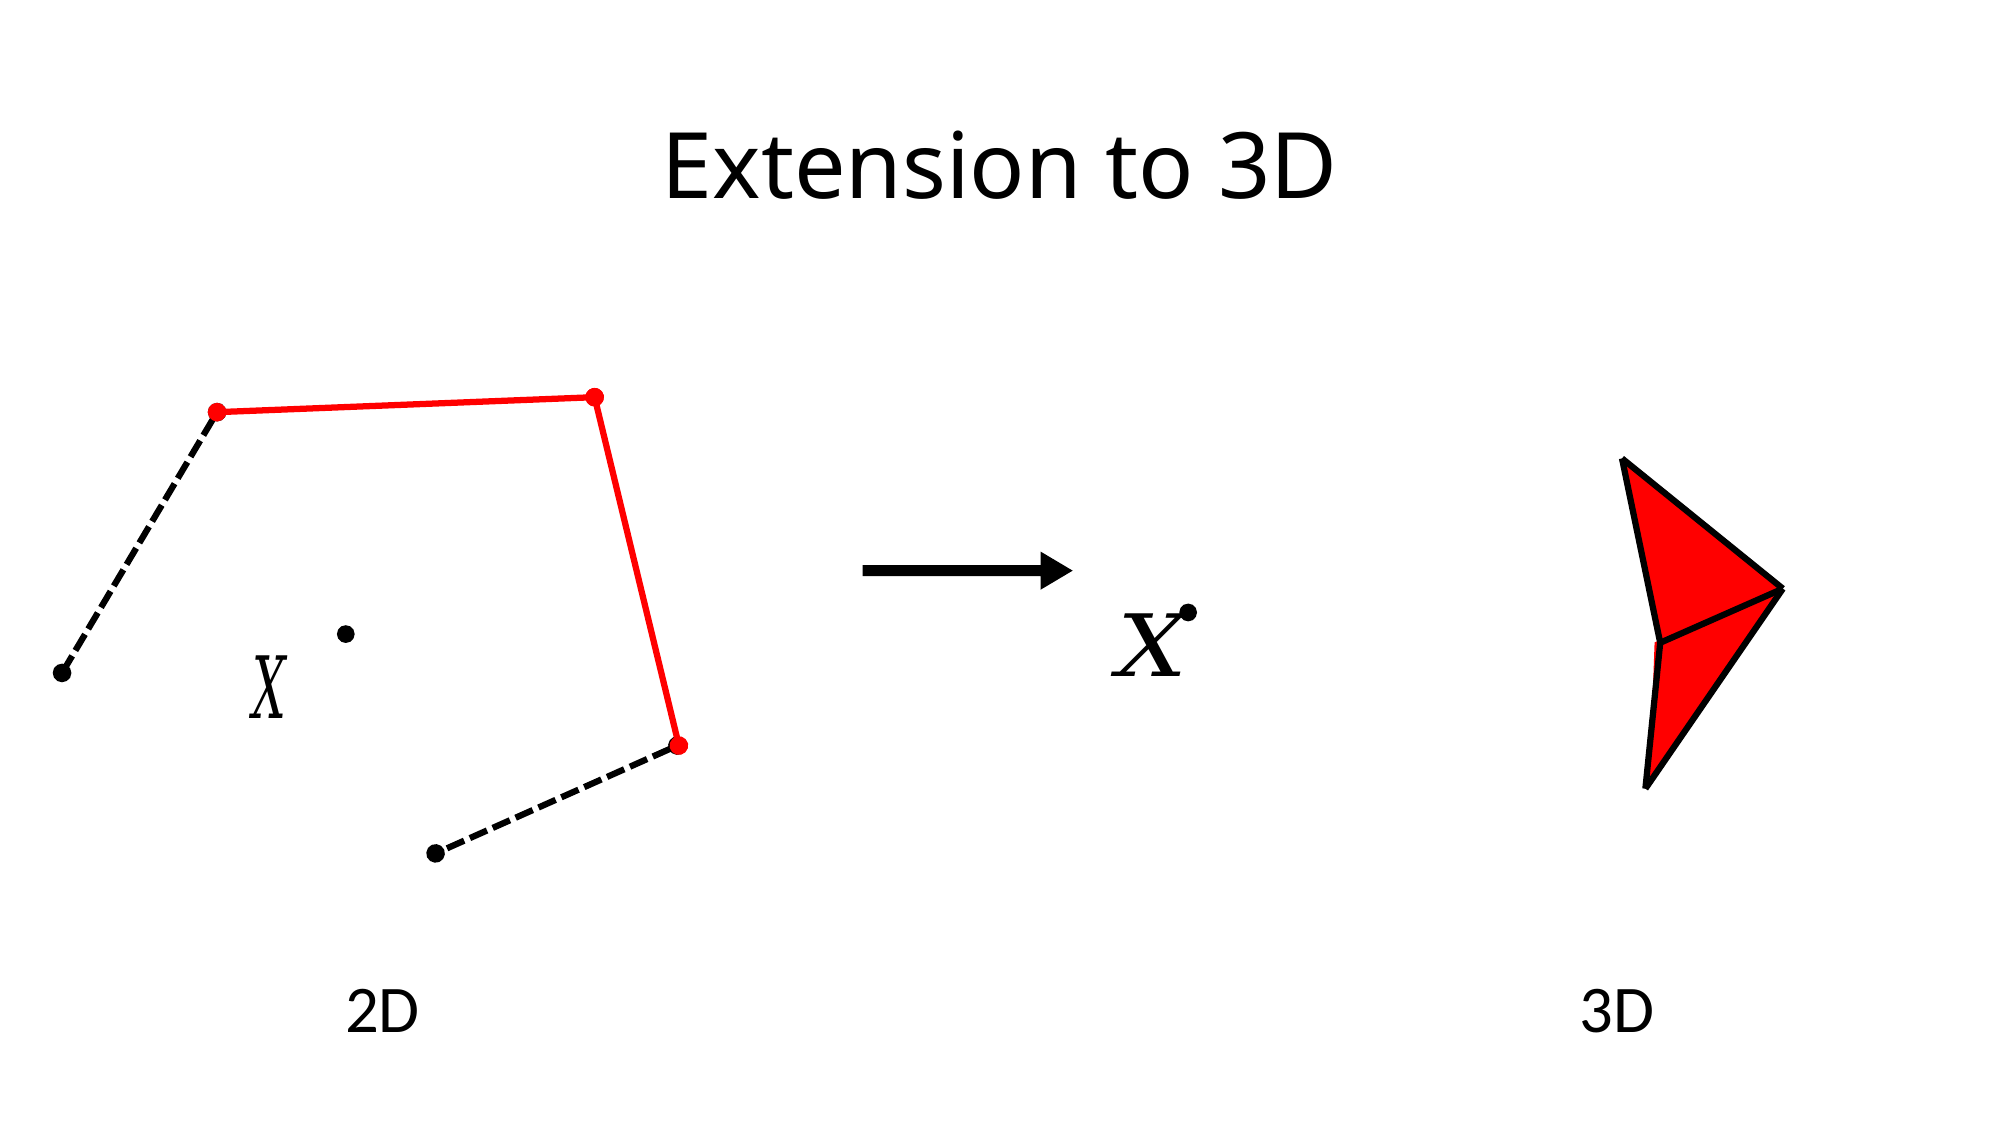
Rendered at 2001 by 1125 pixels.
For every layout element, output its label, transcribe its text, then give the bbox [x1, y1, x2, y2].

text_box [336, 625, 355, 643]
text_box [1645, 642, 1661, 789]
text_box 3D [1565, 957, 1670, 1053]
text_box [435, 745, 678, 854]
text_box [594, 397, 679, 746]
text_box [1179, 603, 1198, 622]
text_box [1645, 588, 1783, 789]
text_box 2D [330, 957, 435, 1053]
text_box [62, 412, 218, 673]
text_box [862, 551, 1073, 590]
title Extension to 3D [137, 59, 1863, 278]
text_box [1661, 458, 1783, 588]
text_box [1622, 458, 1661, 643]
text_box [217, 397, 594, 413]
